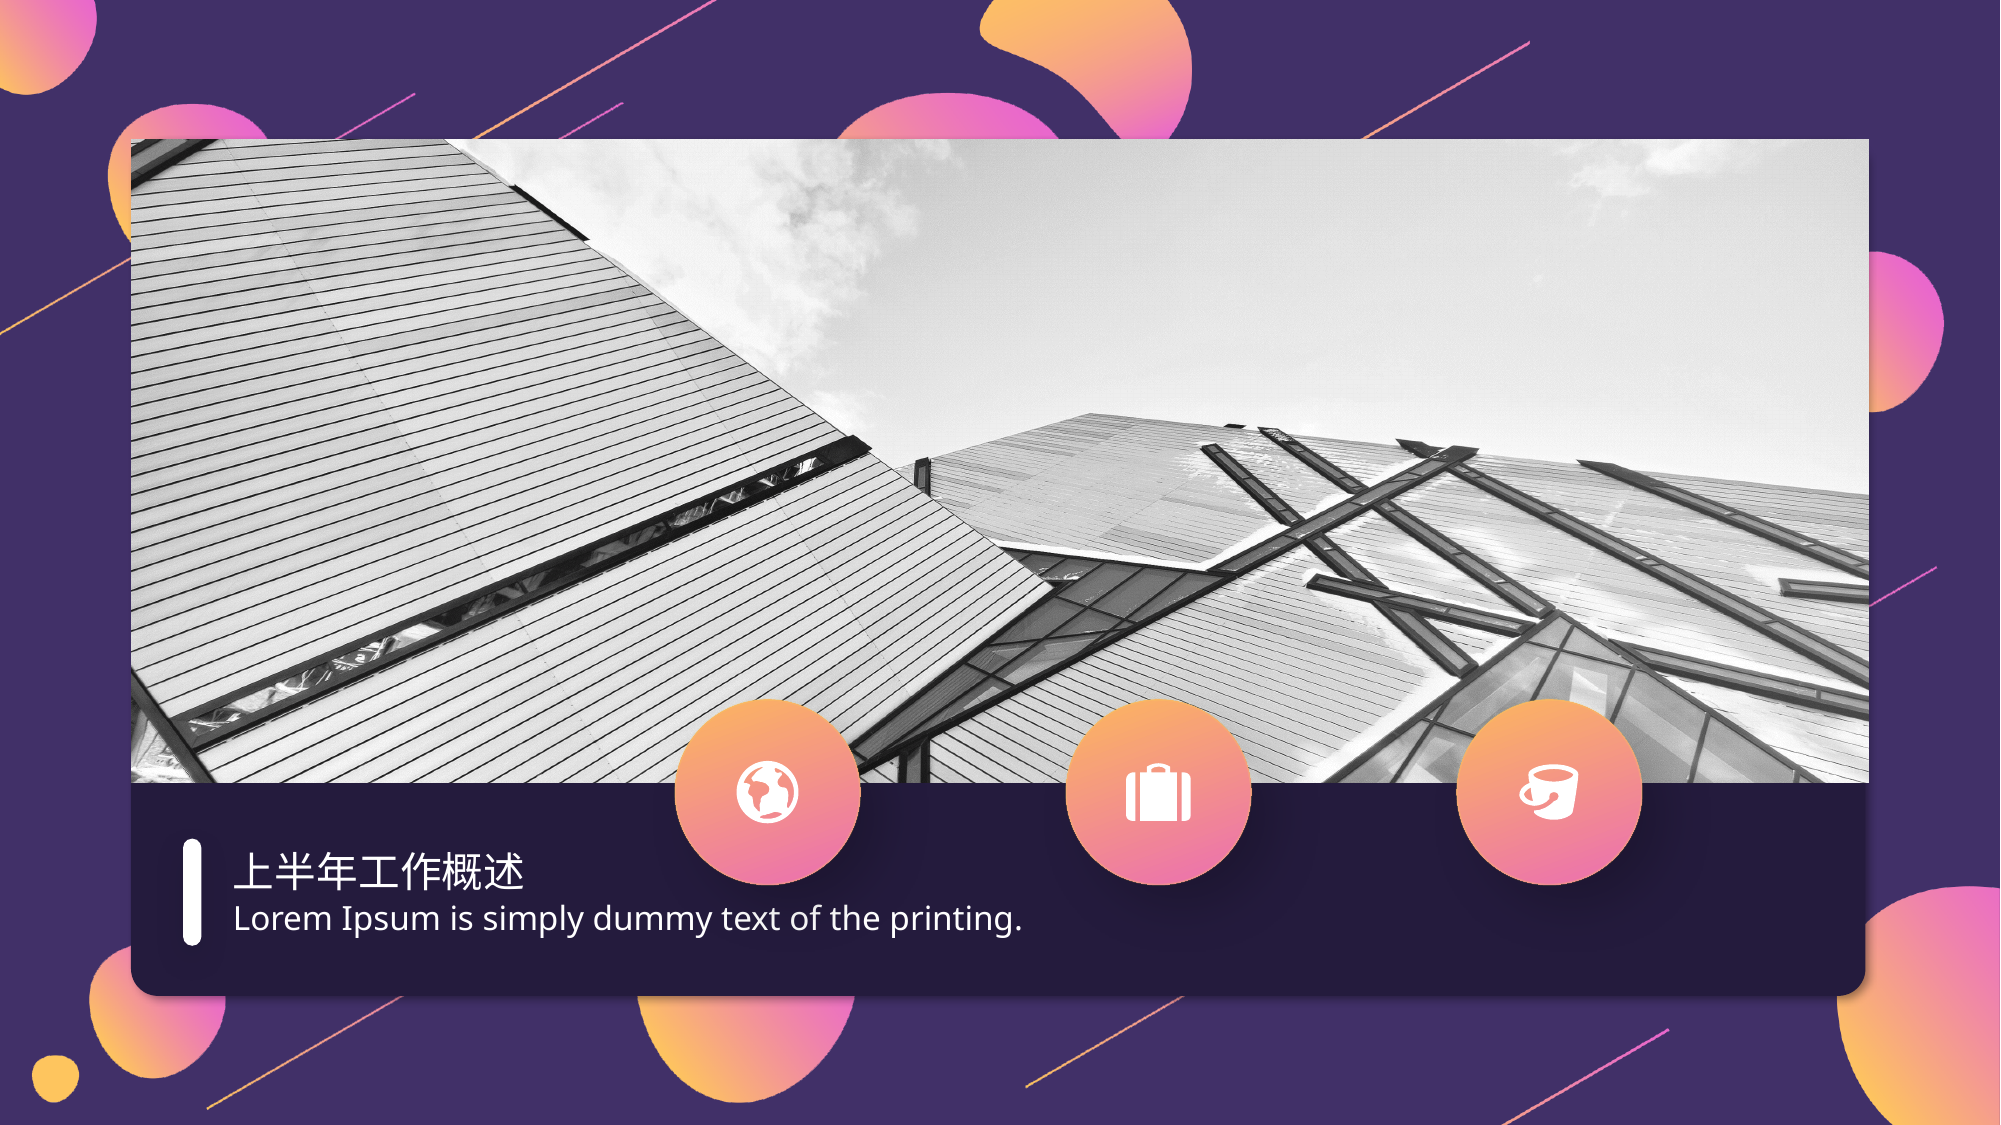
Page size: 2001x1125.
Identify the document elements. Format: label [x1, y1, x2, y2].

picture [130, 139, 1869, 783]
text_box [218, 838, 1100, 946]
text_box [0, 0, 2000, 1125]
